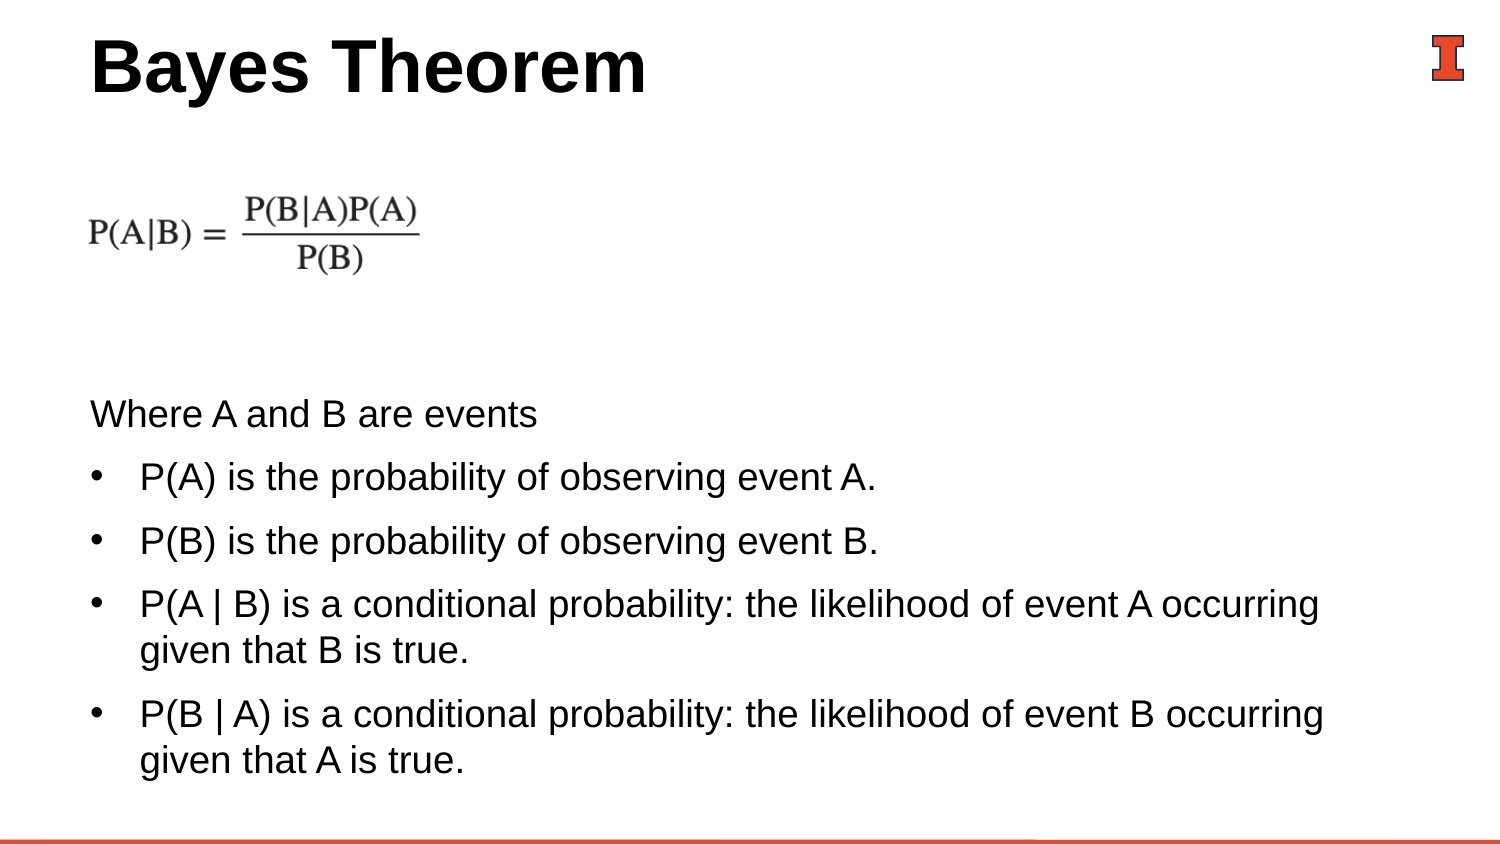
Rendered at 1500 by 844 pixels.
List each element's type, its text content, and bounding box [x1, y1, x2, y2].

picture [43, 162, 476, 292]
title Bayes Theorem [75, 10, 1404, 127]
picture [1432, 35, 1464, 81]
list Where A and B are events P(A) is the probability of observing event A. P(B) is the probability of observing event B. P(A | B) is a conditional probability: the likelihood of event A occurring given that B is true. P(B | A) is a conditional probability: the likelihood of event B occurring given that A is true. [75, 127, 1404, 796]
